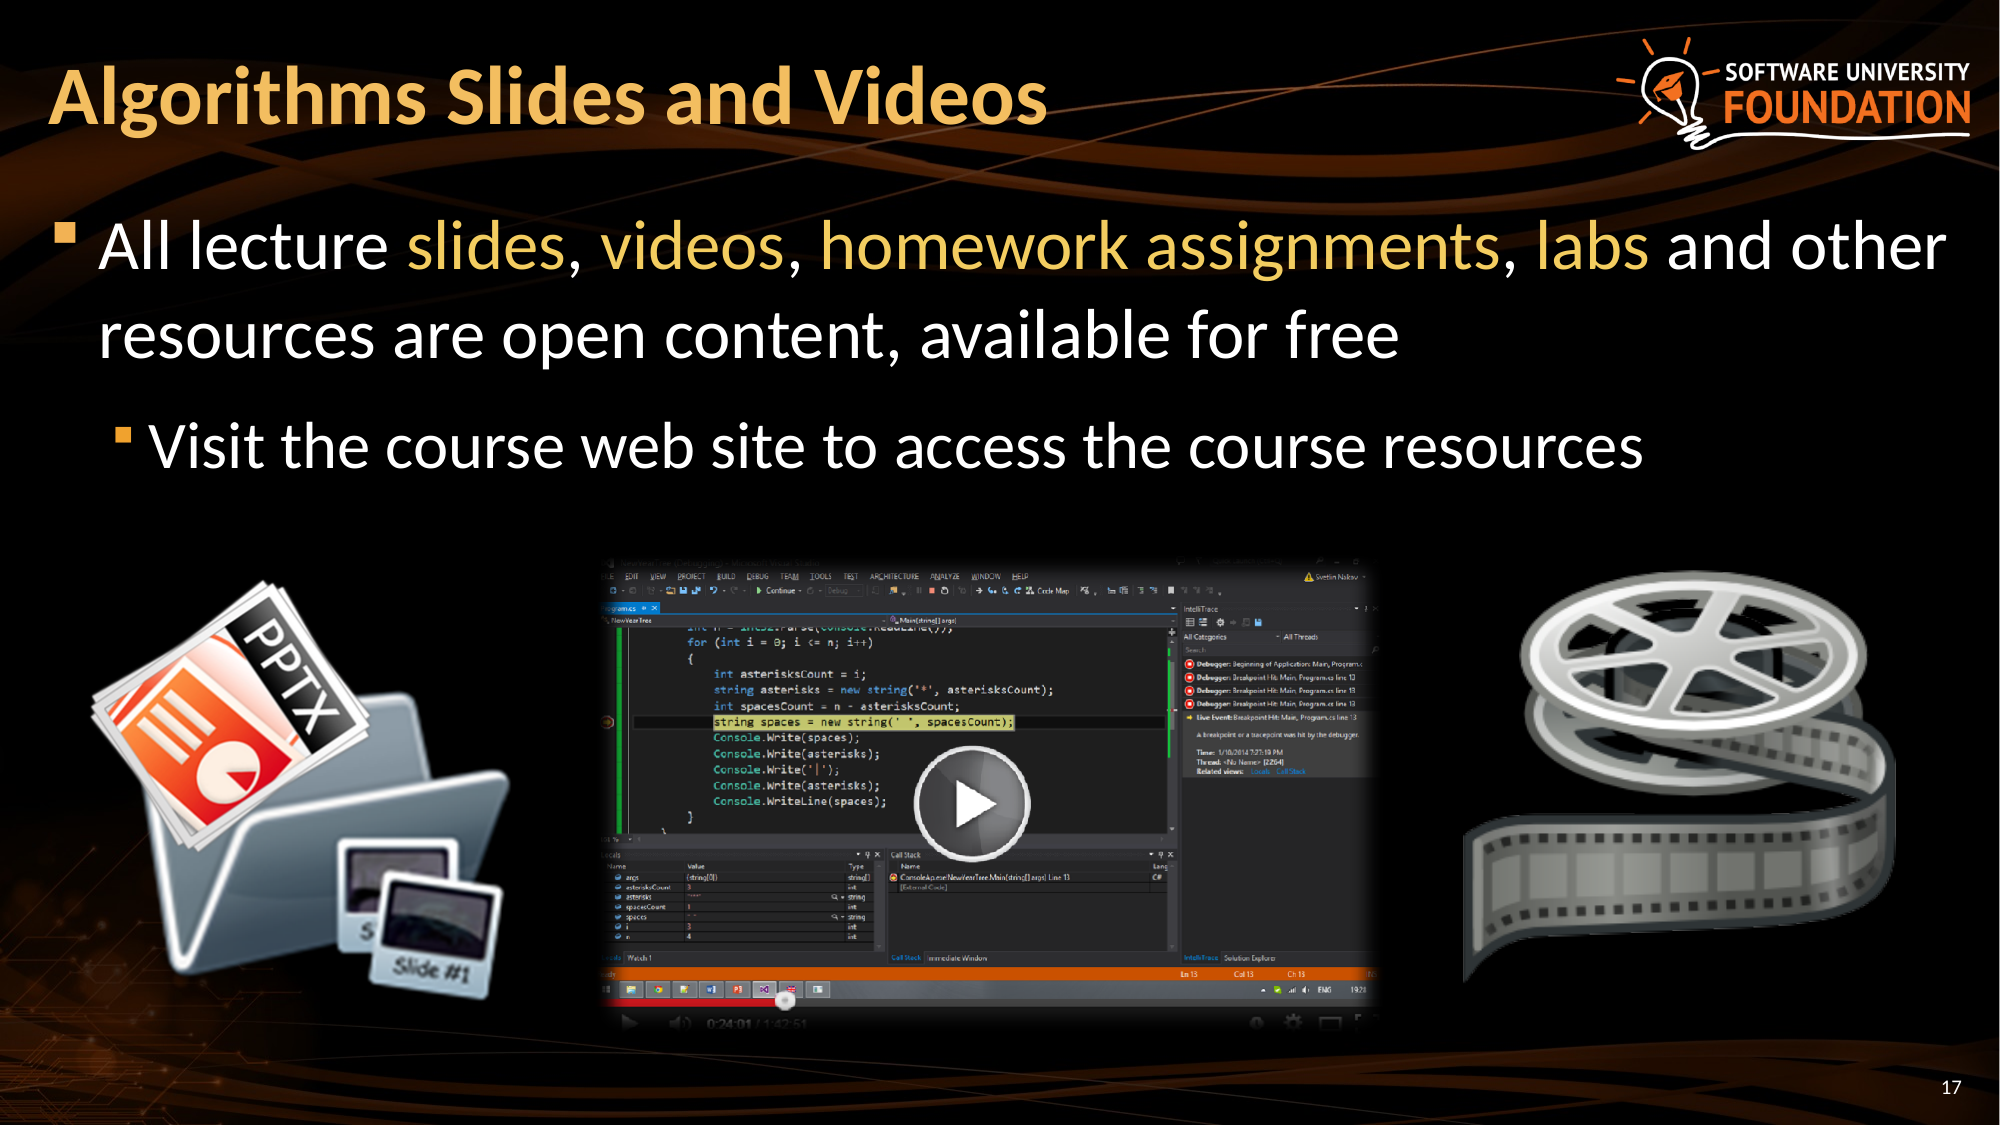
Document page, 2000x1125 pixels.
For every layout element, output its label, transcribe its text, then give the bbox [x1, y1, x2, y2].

picture [0, 0, 2000, 1125]
title Algorithms Slides and Videos [30, 6, 1602, 189]
list All lecture slides, videos, homework assignments, labs and other resources are open content, available for free Visit the course web site to access the course resources [31, 188, 1968, 1103]
